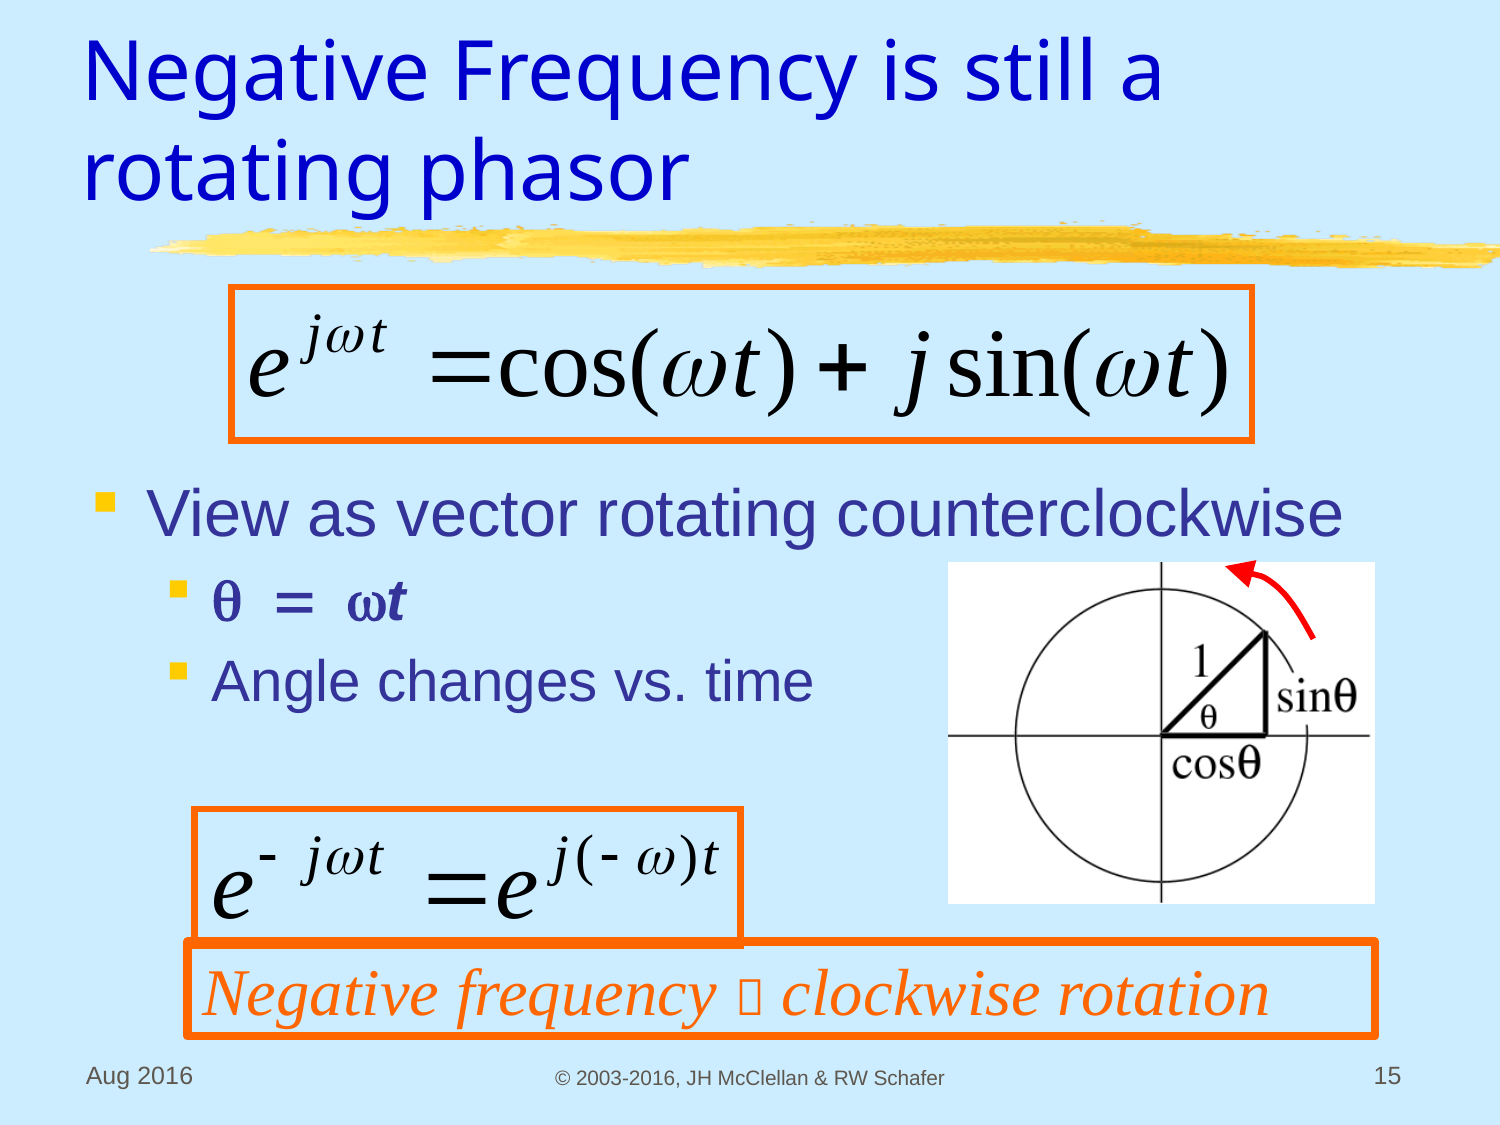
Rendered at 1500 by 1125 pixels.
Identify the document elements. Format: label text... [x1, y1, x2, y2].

list View as vector rotating counterclockwise q = wt Angle changes vs. time [74, 462, 1363, 751]
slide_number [70, 1021, 384, 1098]
slide_number 15 [1103, 1021, 1417, 1098]
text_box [187, 812, 1376, 1038]
footer © 2003-2016, JH McClellan & RW Schafer [512, 1047, 988, 1098]
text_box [948, 562, 1376, 812]
picture [150, 215, 1500, 279]
title Negative Frequency is still a rotating phasor [66, 37, 1342, 226]
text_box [234, 290, 1250, 438]
